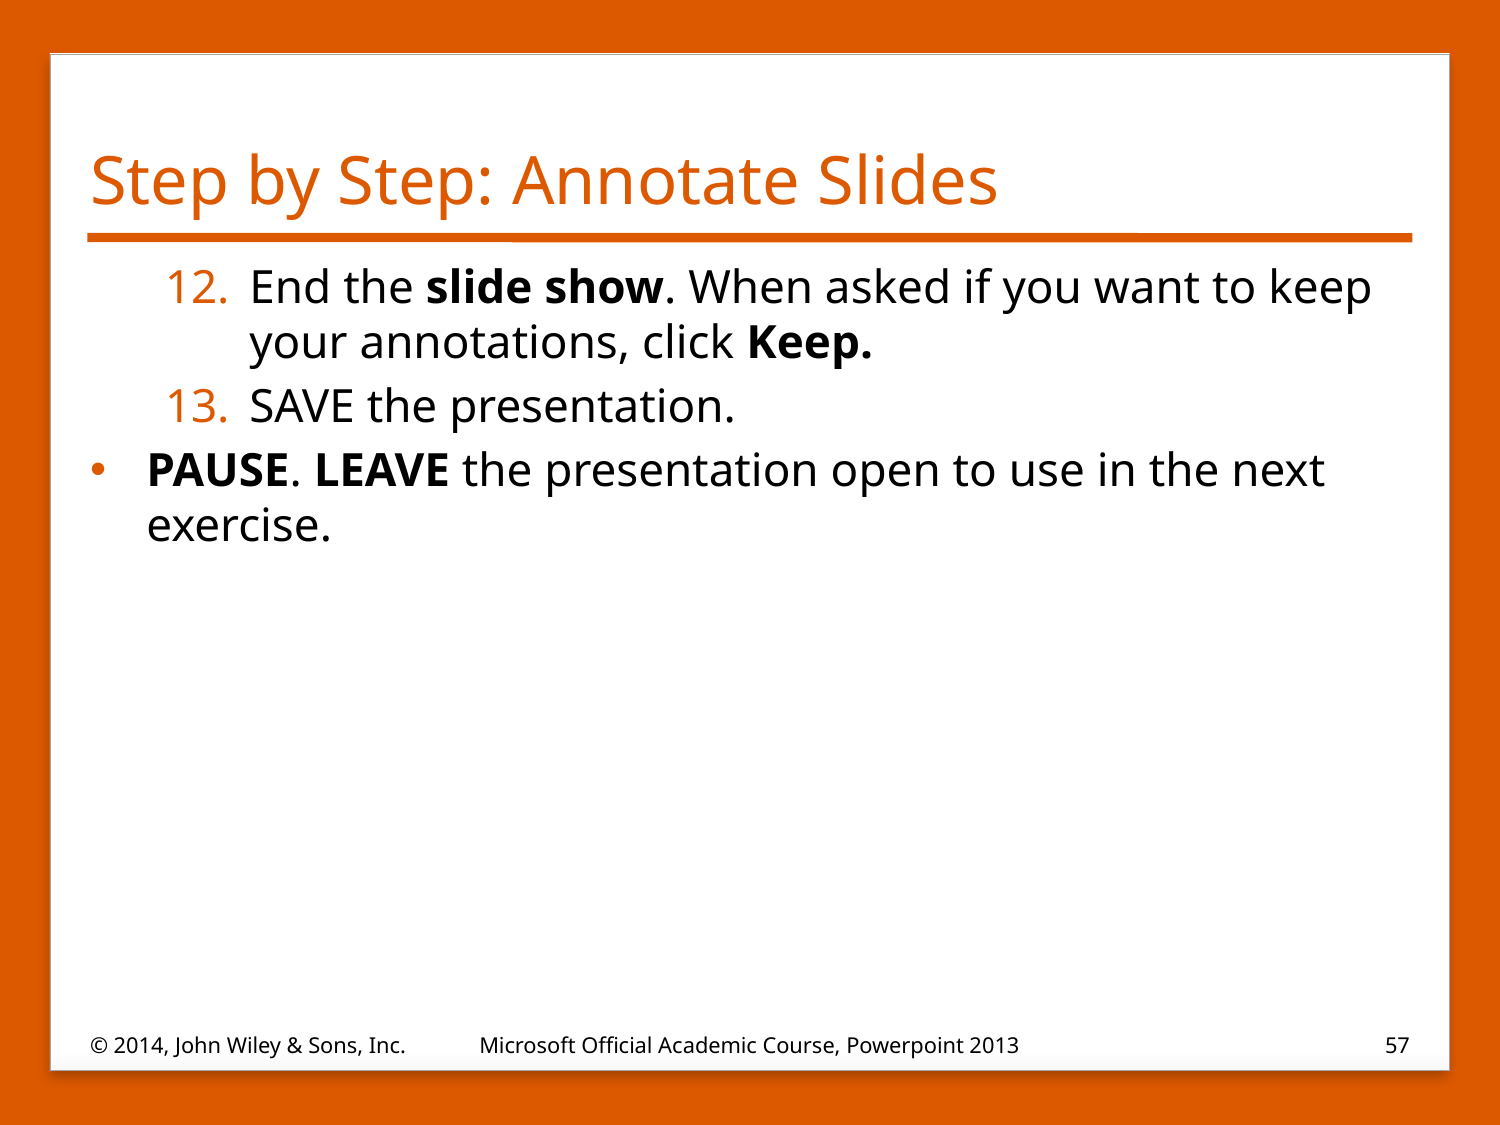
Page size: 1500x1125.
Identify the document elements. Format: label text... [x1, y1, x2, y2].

title Step by Step: Annotate Slides [74, 74, 1426, 226]
list End the slide show. When asked if you want to keep your annotations, click Keep. SAVE the presentation. PAUSE. LEAVE the presentation open to use in the next exercise. [75, 249, 1425, 1063]
slide_number 57 [1074, 1024, 1426, 1103]
slide_number © 2014, John Wiley & Sons, Inc. [74, 1024, 426, 1103]
footer Microsoft Official Academic Course, Powerpoint 2013 [449, 1024, 1051, 1103]
